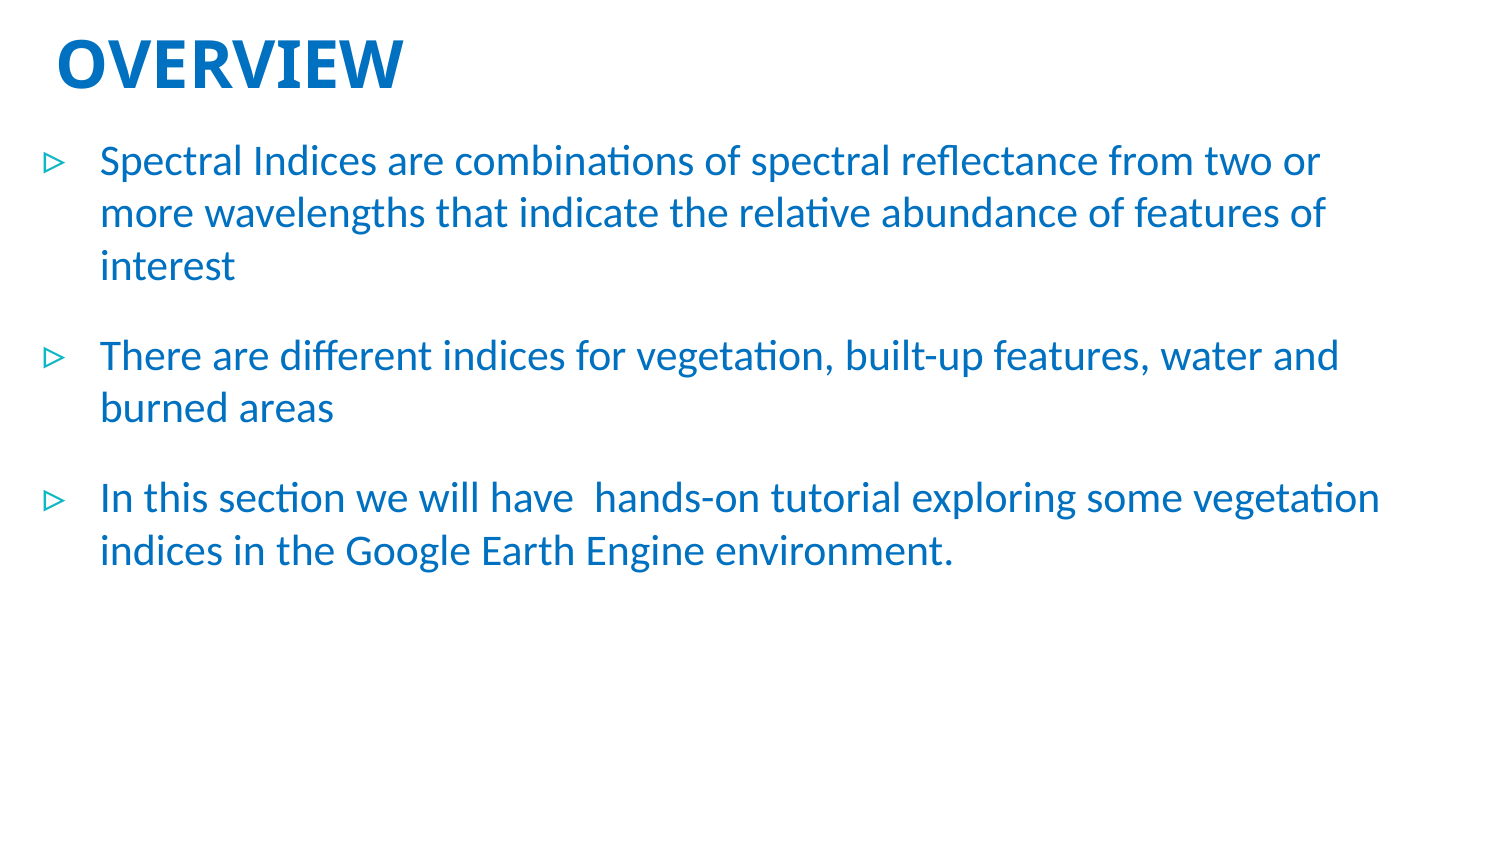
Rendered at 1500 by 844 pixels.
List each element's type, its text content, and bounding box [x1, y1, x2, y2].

list Spectral Indices are combinations of spectral reflectance from two or more wavelengths that indicate the relative abundance of features of interest There are different indices for vegetation, built-up features, water and burned areas In this section we will have hands-on tutorial exploring some vegetation indices in the Google Earth Engine environment. [28, 116, 1413, 734]
title OVERVIEW [40, 15, 1311, 116]
